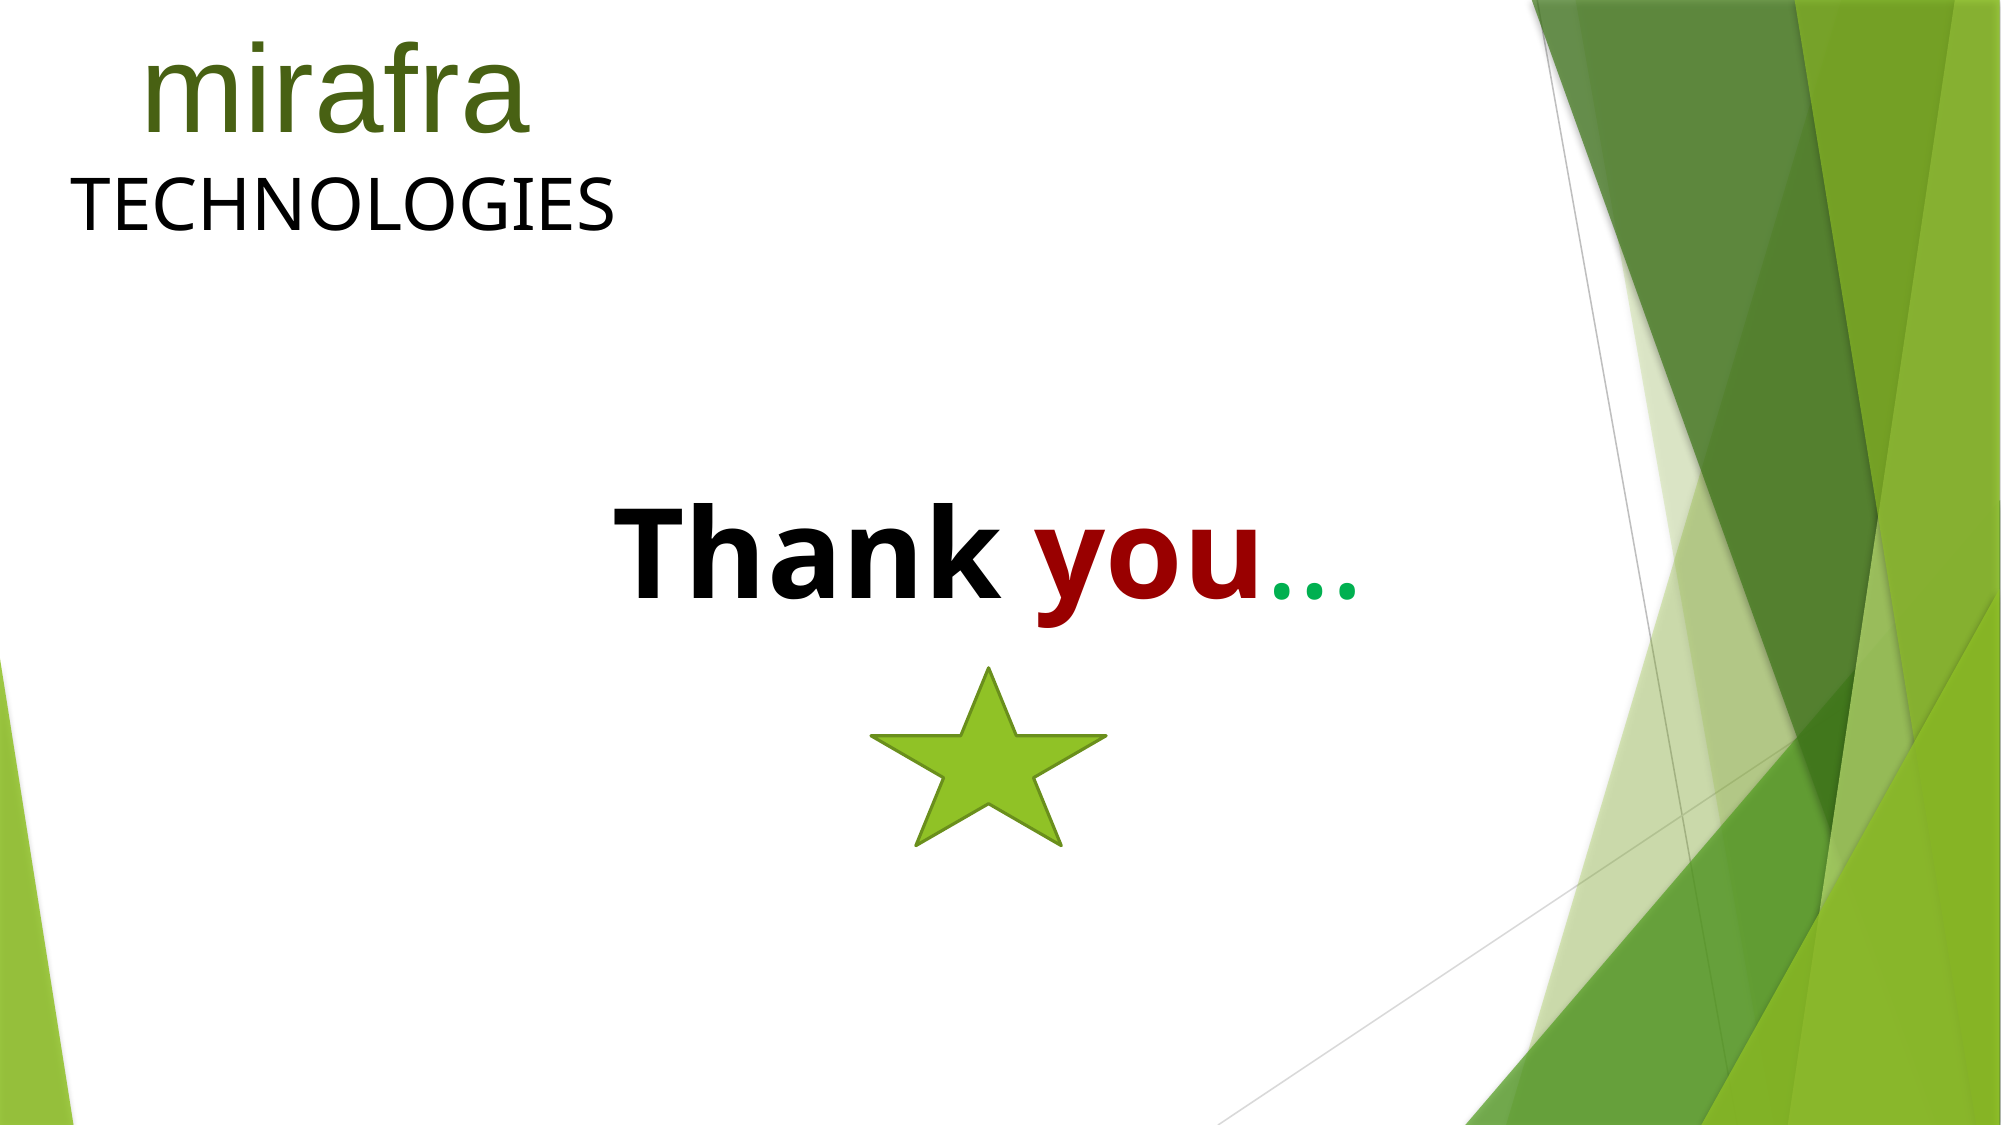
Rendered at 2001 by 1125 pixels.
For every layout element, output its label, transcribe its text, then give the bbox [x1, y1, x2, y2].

text_box [869, 666, 1108, 848]
title Thank you… [126, 163, 1852, 632]
text_box mirafra TECHNOLOGIES [17, 0, 671, 298]
